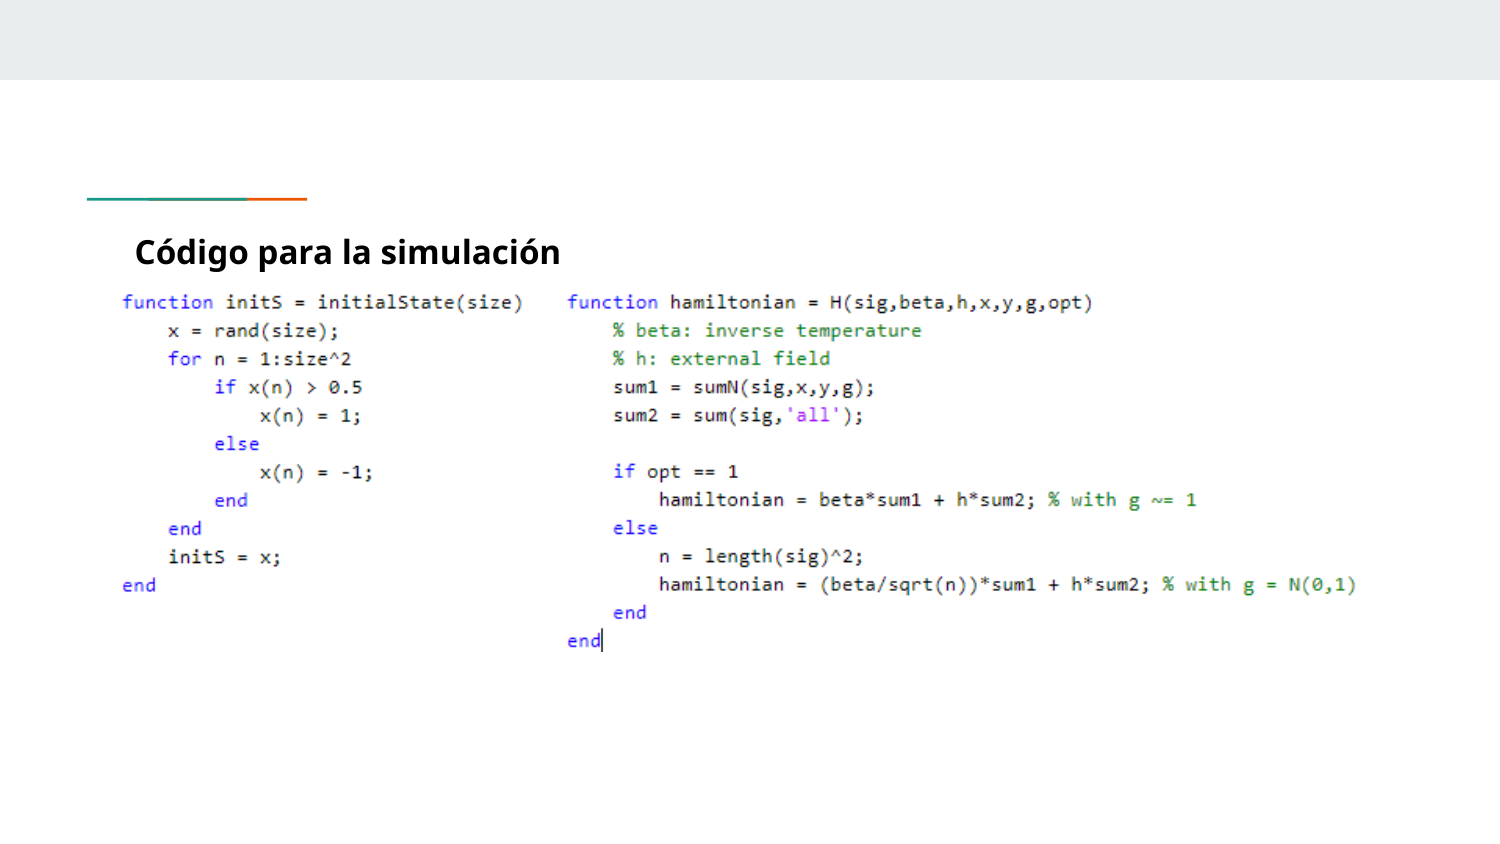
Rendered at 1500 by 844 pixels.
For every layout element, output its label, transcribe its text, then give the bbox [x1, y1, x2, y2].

picture [563, 290, 1363, 653]
title Código para la simulación [119, 216, 1381, 305]
picture [119, 290, 528, 595]
